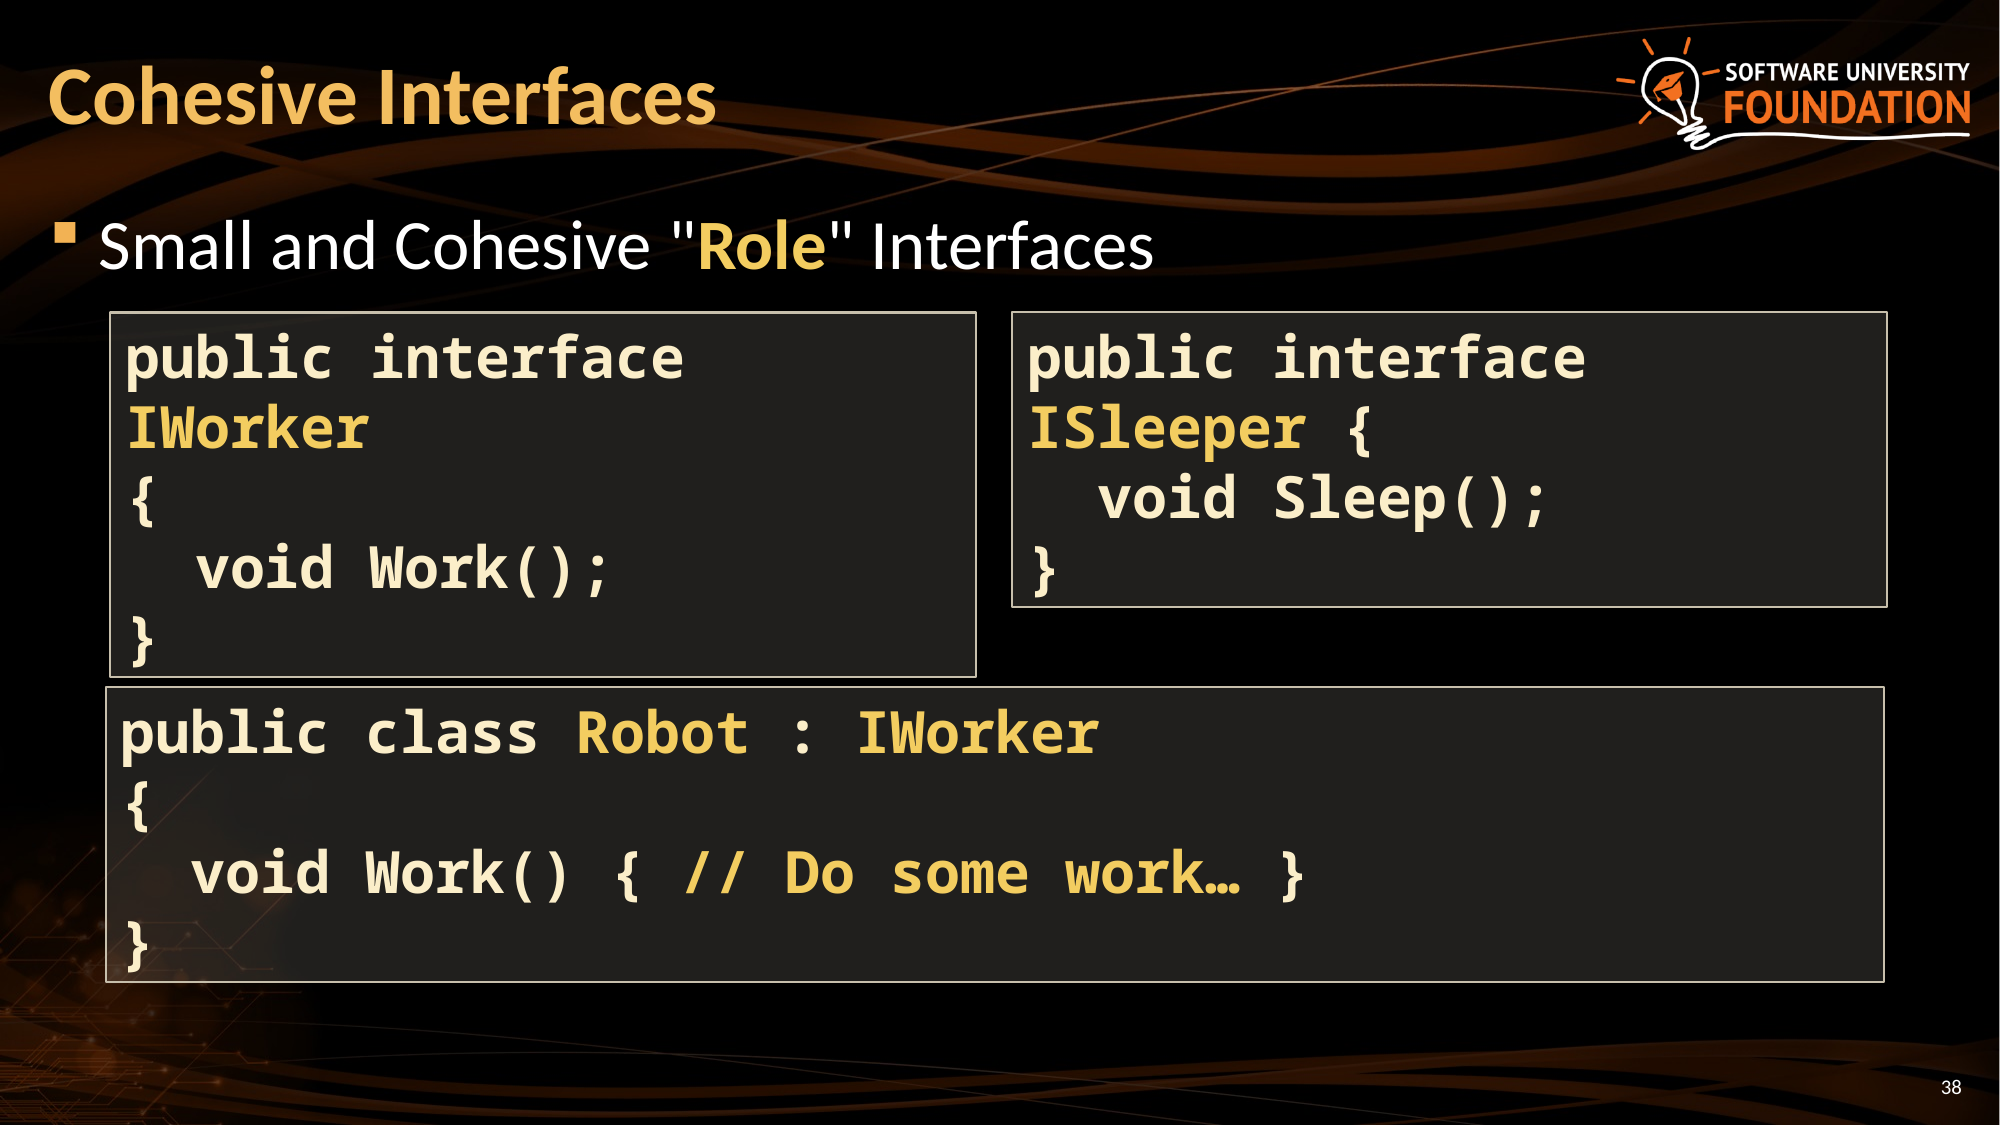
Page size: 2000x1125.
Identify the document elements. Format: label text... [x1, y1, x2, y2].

list Small and Cohesive "Role" Interfaces [31, 188, 1968, 1103]
text_box public interface IWorker { void Work(); } [110, 312, 977, 678]
text_box public interface ISleeper { void Sleep(); } [1012, 312, 1888, 608]
slide_number 38 [1897, 1070, 1968, 1103]
picture [0, 0, 2000, 1125]
text_box public class Robot : IWorker { void Work() { // Do some work… } } [105, 687, 1885, 983]
title Cohesive Interfaces [30, 6, 1602, 189]
